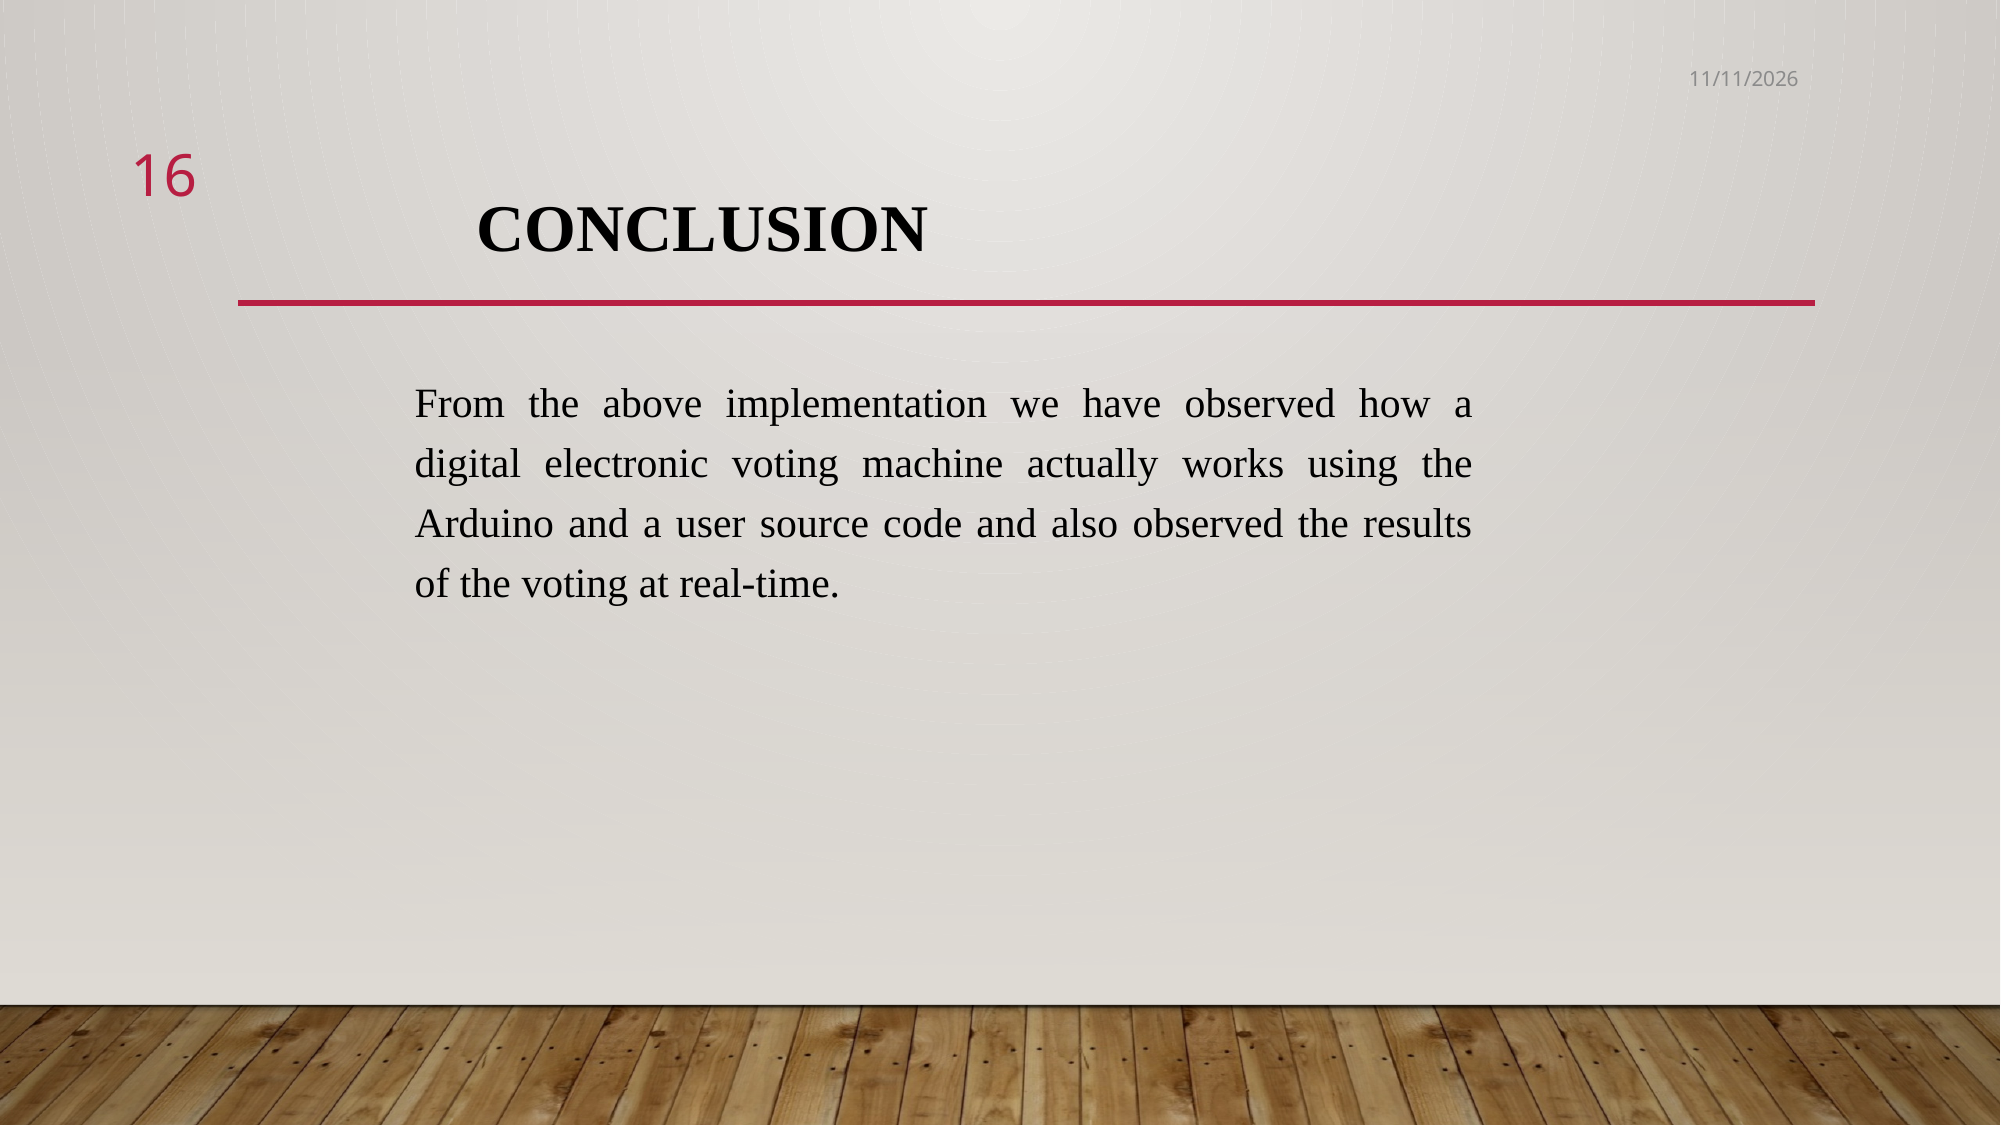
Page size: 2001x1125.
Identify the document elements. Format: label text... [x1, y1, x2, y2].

picture [0, 1005, 2000, 1125]
list From the above implementation we have observed how a digital electronic voting machine actually works using the Arduino and a user source code and also observed the results of the voting at real-time. [399, 358, 1489, 1078]
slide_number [1239, 54, 1814, 105]
title Conclusion [460, 186, 1539, 359]
slide_number 16 [78, 131, 212, 214]
